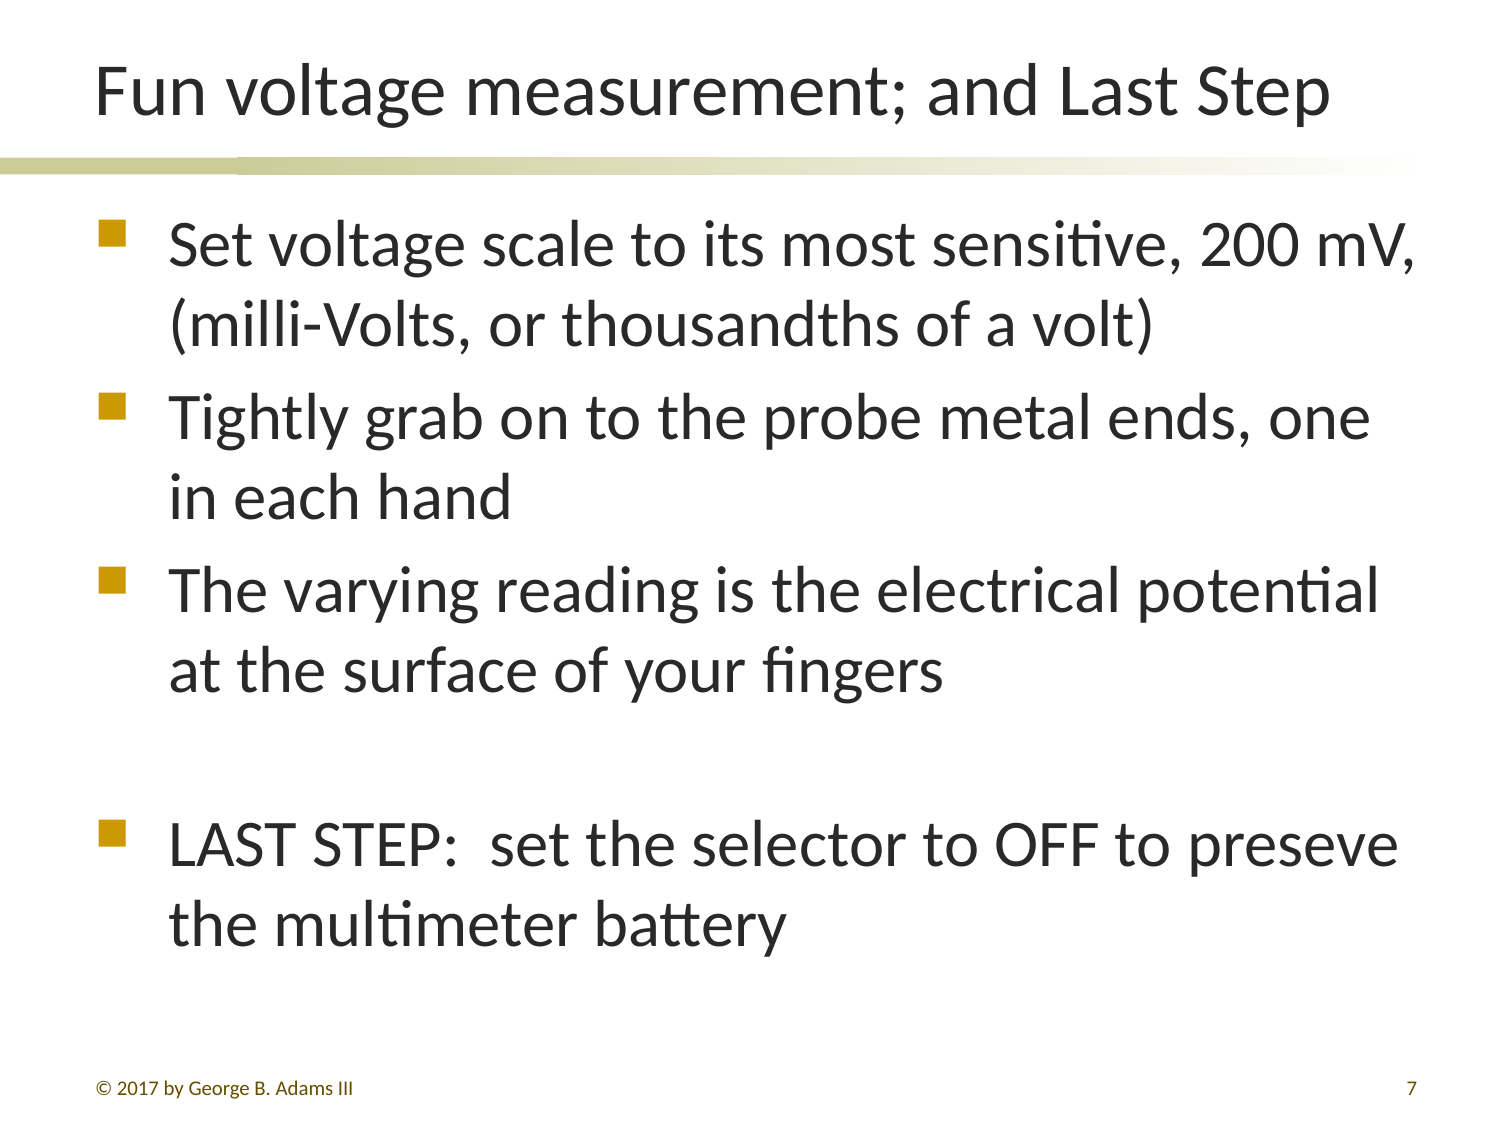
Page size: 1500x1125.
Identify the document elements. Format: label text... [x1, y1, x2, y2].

title Fun voltage measurement; and Last Step [79, 15, 1432, 139]
slide_number 7 [1119, 1067, 1433, 1099]
slide_number © 2017 by George B. Adams III [79, 1067, 406, 1099]
list Set voltage scale to its most sensitive, 200 mV, (milli-Volts, or thousandths of a volt) Tightly grab on to the probe metal ends, one in each hand The varying reading is the electrical potential at the surface of your fingers LAST STEP: set the selector to OFF to preseve the multimeter battery [79, 192, 1446, 1000]
